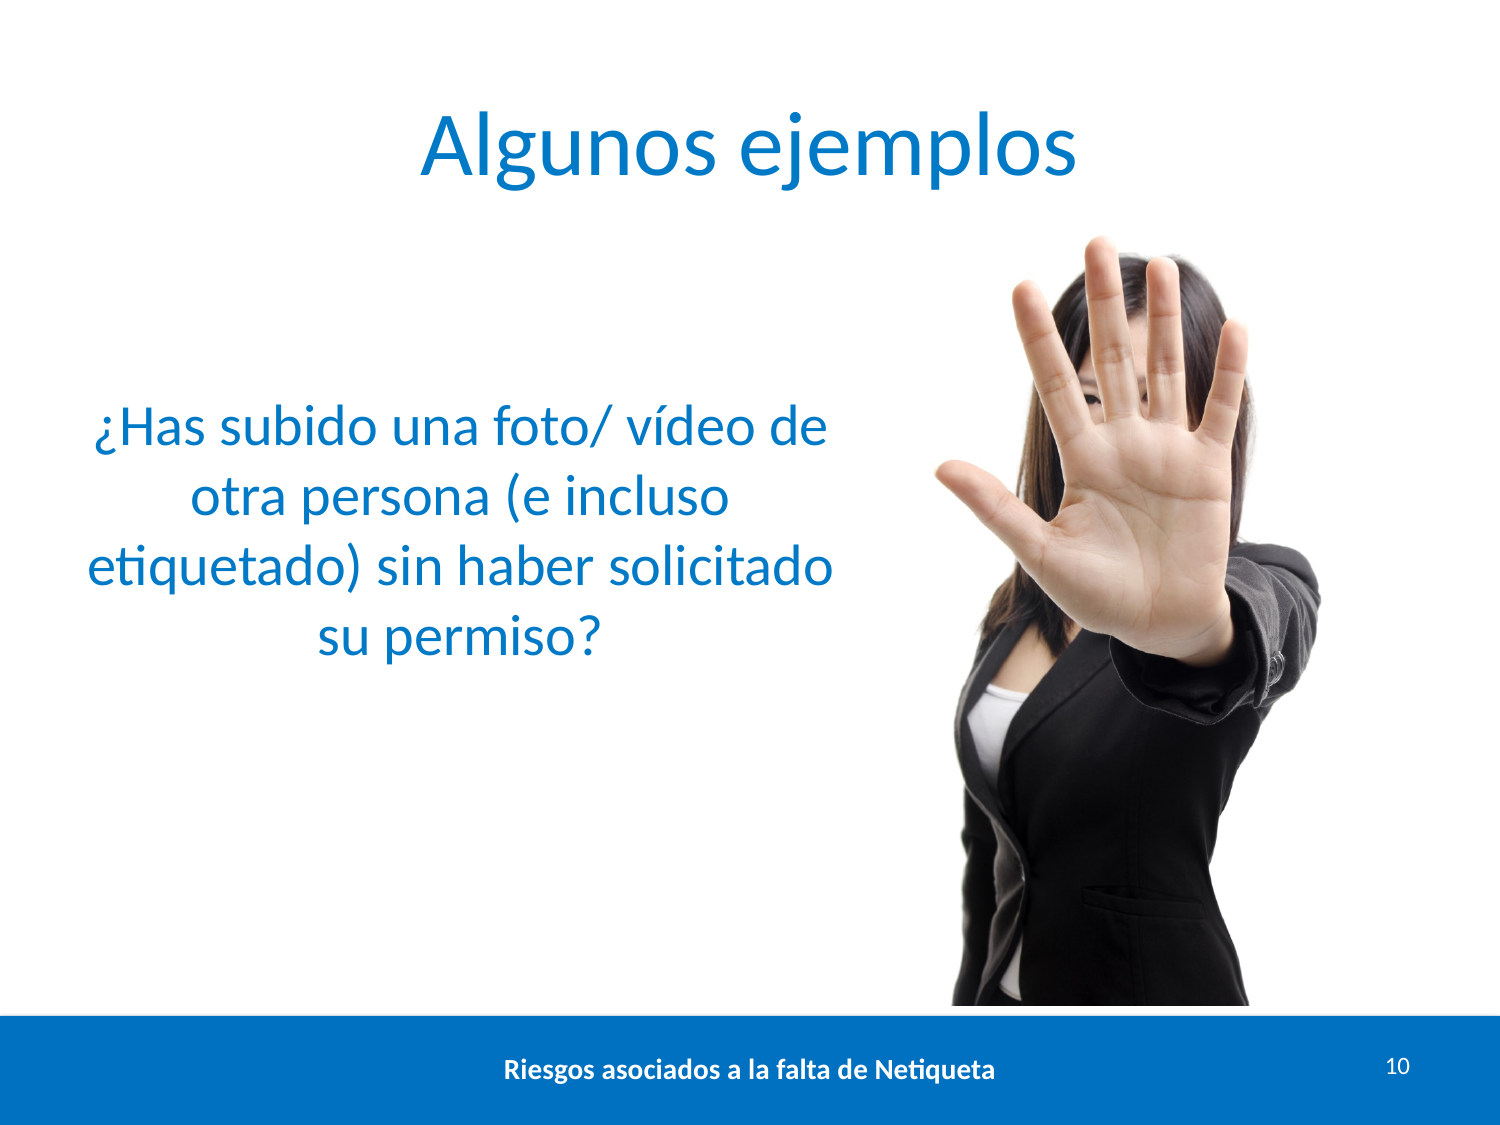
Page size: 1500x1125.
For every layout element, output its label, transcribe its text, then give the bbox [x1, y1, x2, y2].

footer Riesgos asociados a la falta de Netiqueta [478, 1042, 1022, 1103]
slide_number 10 [1074, 1042, 1425, 1103]
title Algunos ejemplos [75, 45, 1425, 233]
picture [840, 184, 1389, 1006]
list ¿Has subido una foto/ vídeo de otra persona (e incluso etiquetado) sin haber solicitado su permiso? [64, 297, 835, 728]
